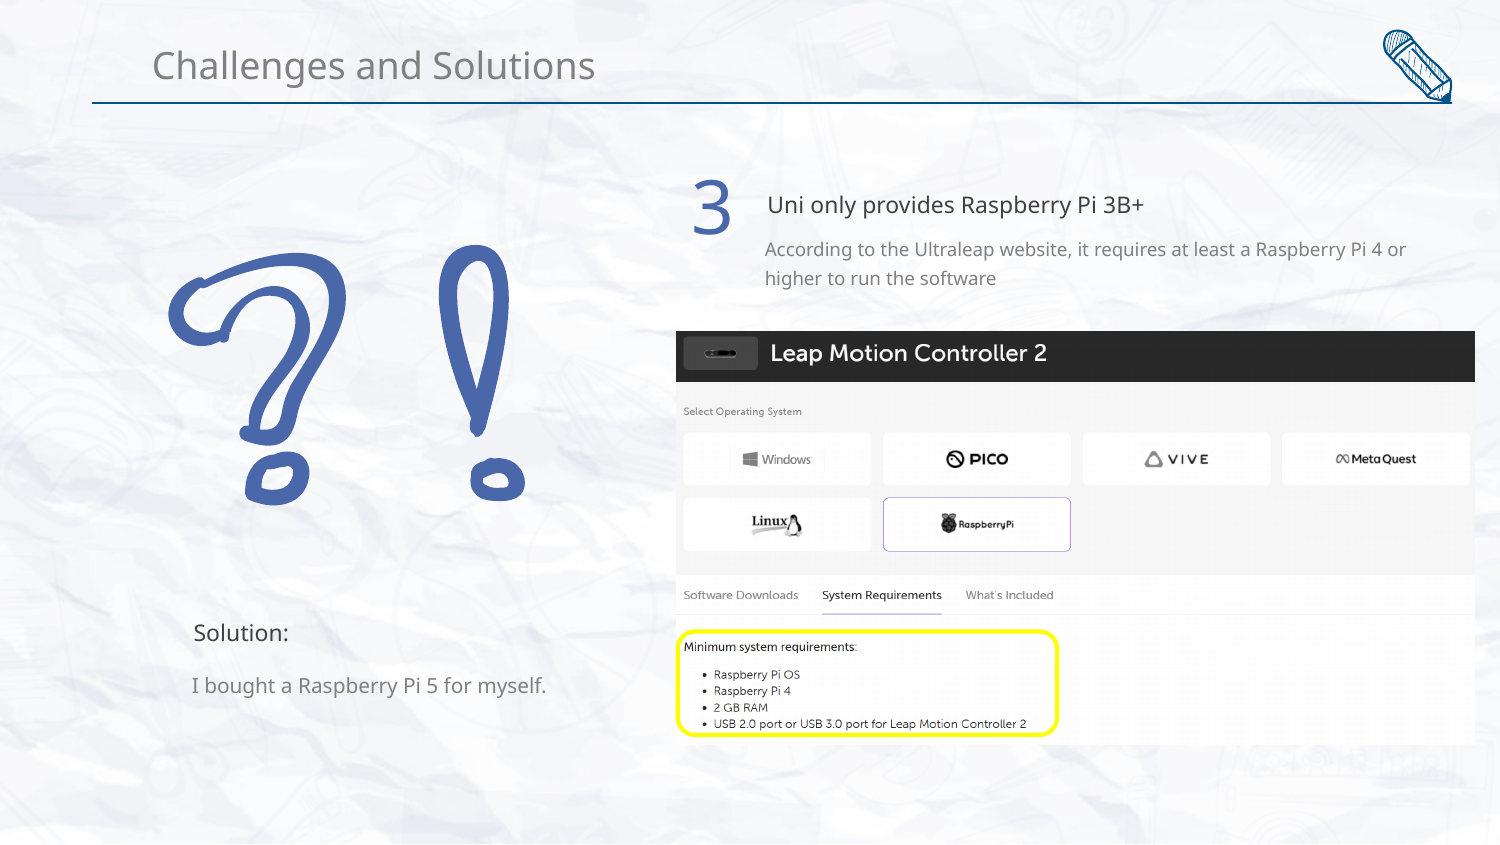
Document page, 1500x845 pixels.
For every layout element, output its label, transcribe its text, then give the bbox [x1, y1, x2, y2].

text_box Challenges and Solutions [137, 34, 612, 95]
picture [676, 330, 1475, 745]
text_box 3 [676, 151, 748, 257]
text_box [745, 183, 1424, 296]
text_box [176, 610, 603, 704]
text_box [436, 240, 542, 502]
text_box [159, 226, 350, 509]
